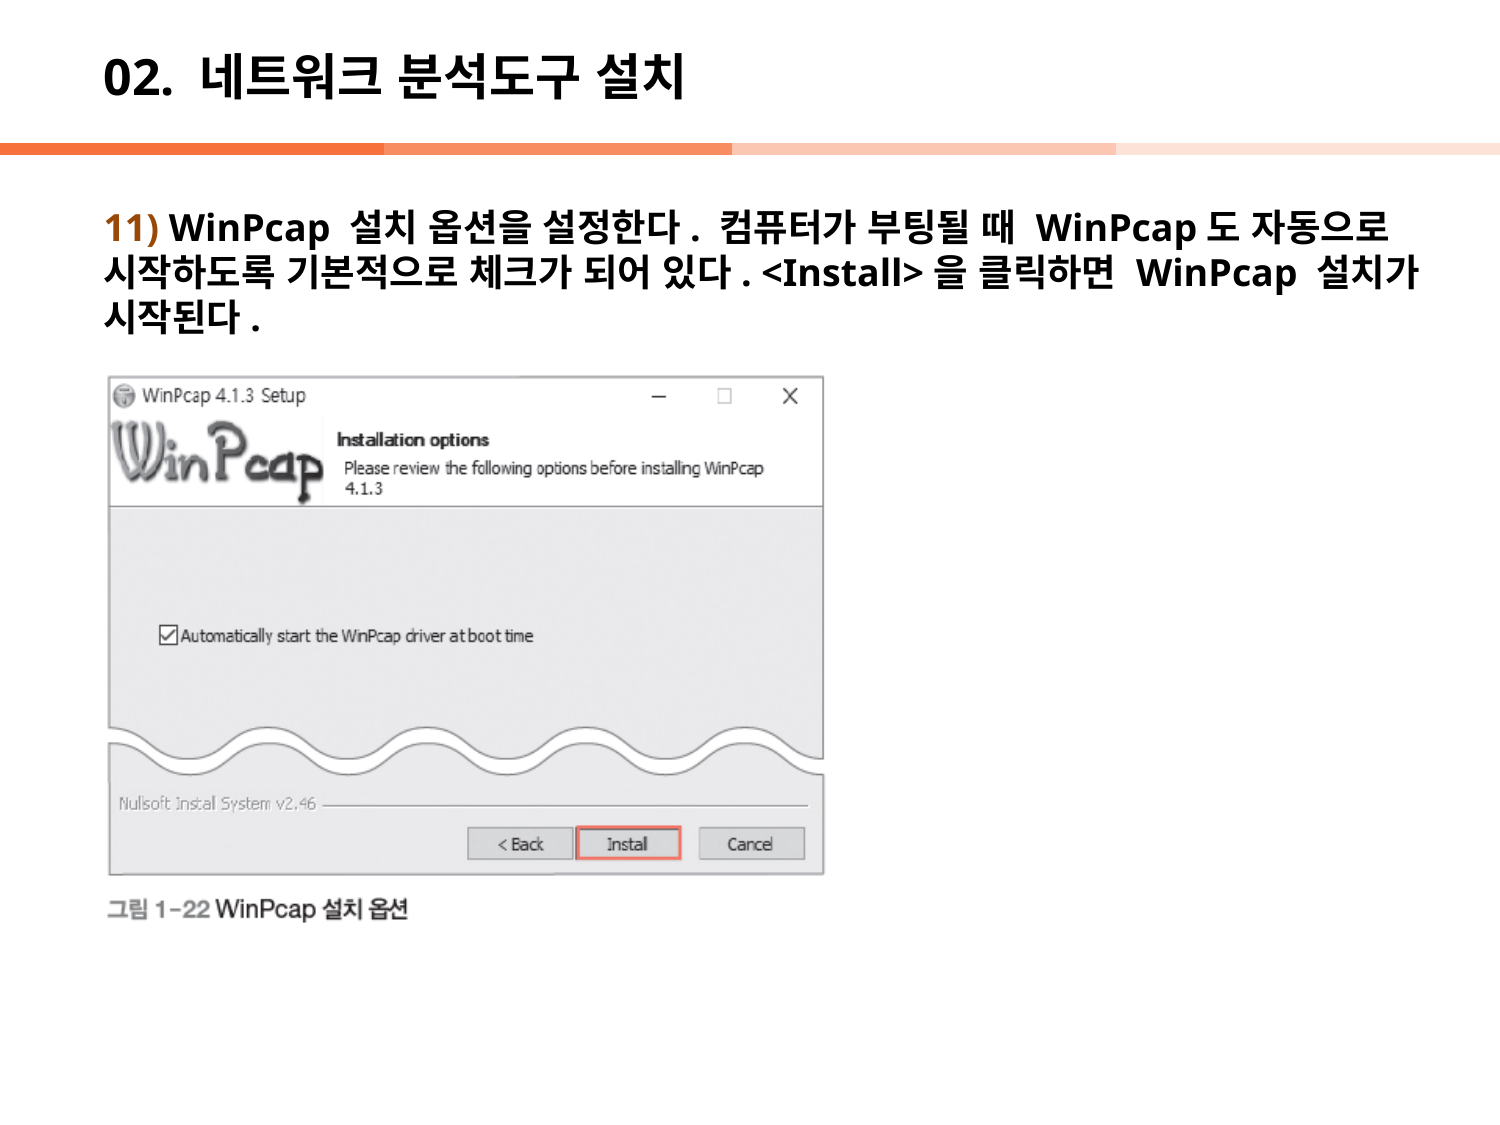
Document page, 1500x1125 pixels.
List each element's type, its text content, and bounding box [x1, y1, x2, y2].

picture [100, 368, 833, 926]
title 02. 네트워크 분석도구 설치 [88, 30, 1330, 121]
list 11) WinPcap 설치 옵션을 설정한다. 컴퓨터가 부팅될 때 WinPcap도 자동으로 시작하도록 기본적으로 체크가 되어 있다. <Install>을 클릭하면 WinPcap 설치가 시작된다. [88, 196, 1436, 1083]
